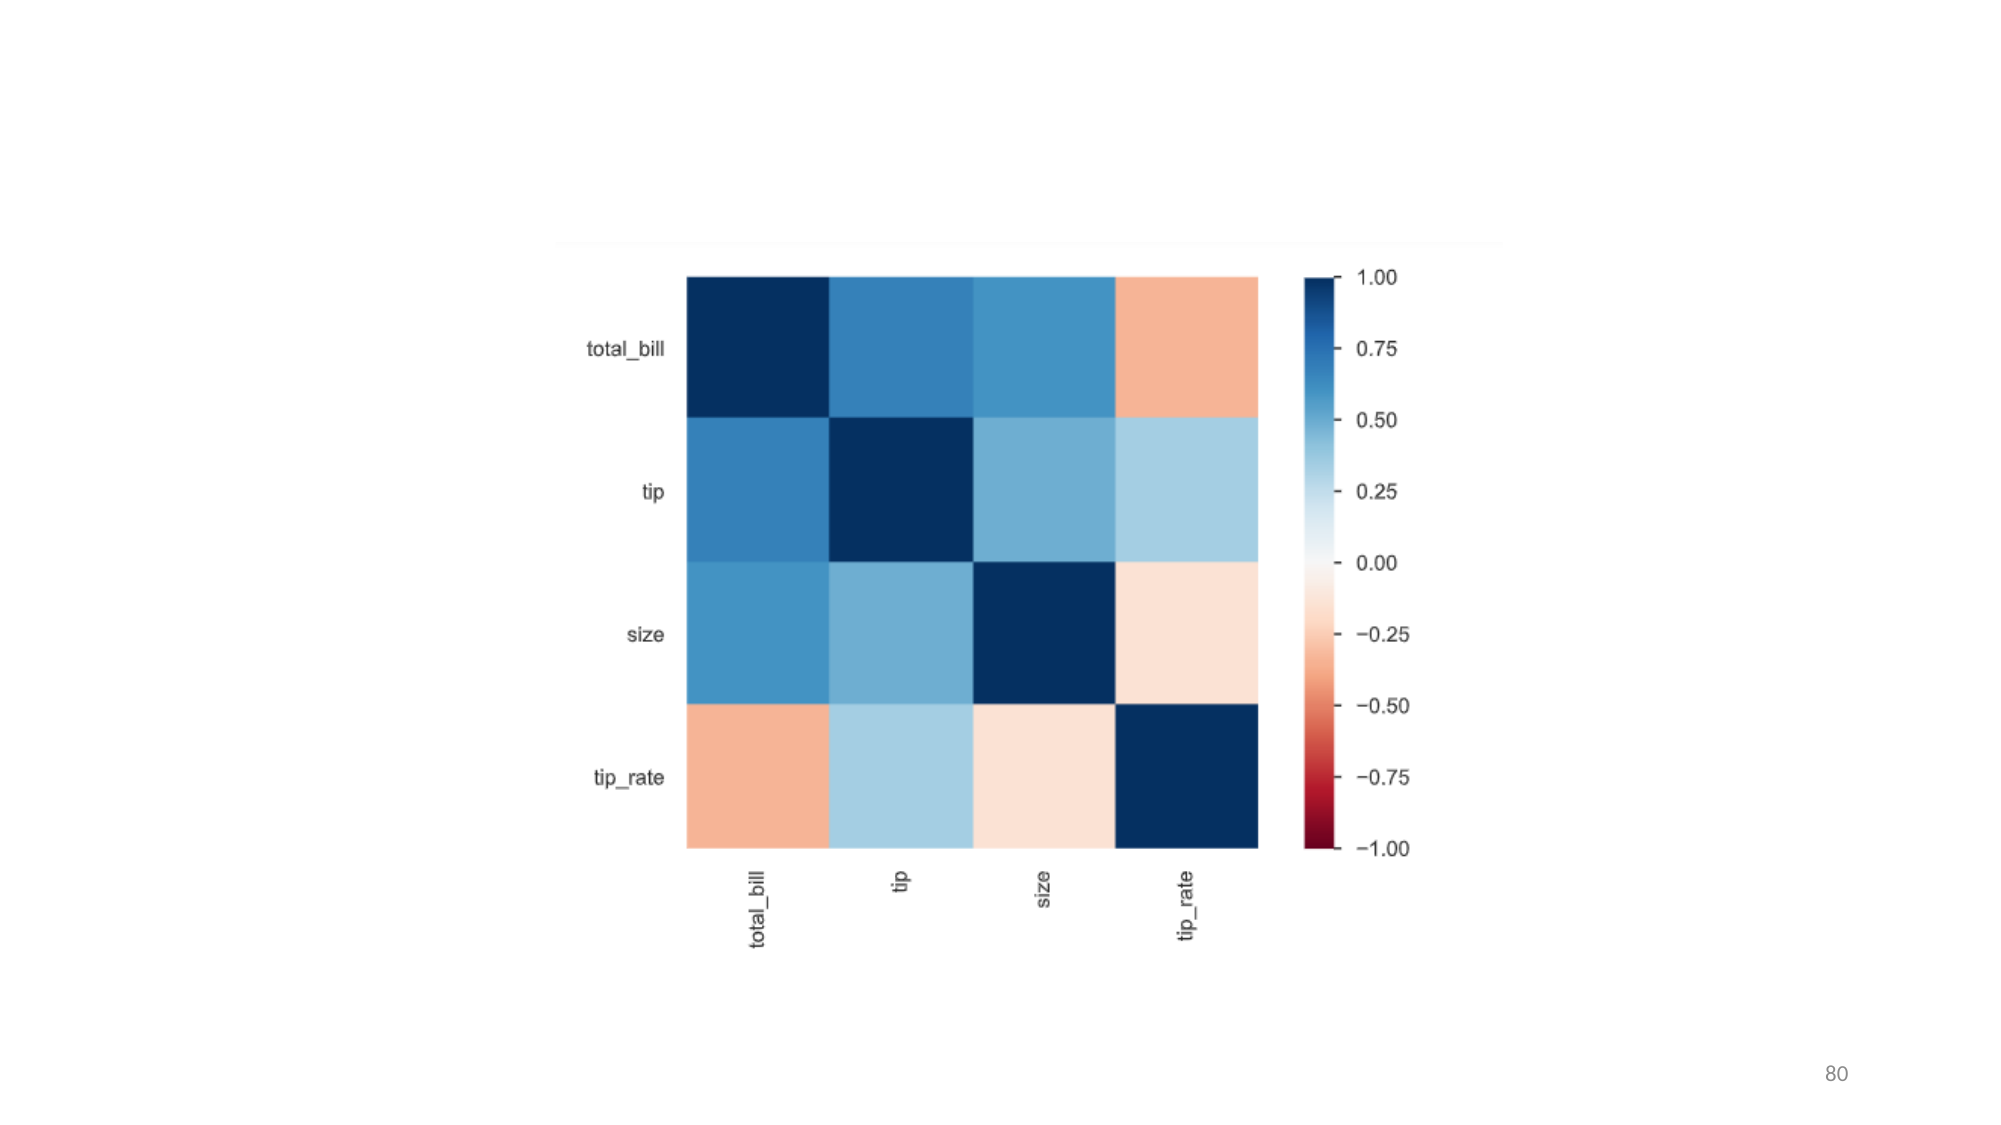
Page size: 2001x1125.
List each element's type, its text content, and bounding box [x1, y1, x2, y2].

slide_number 79 [1413, 1042, 1864, 1103]
picture [555, 242, 1503, 981]
